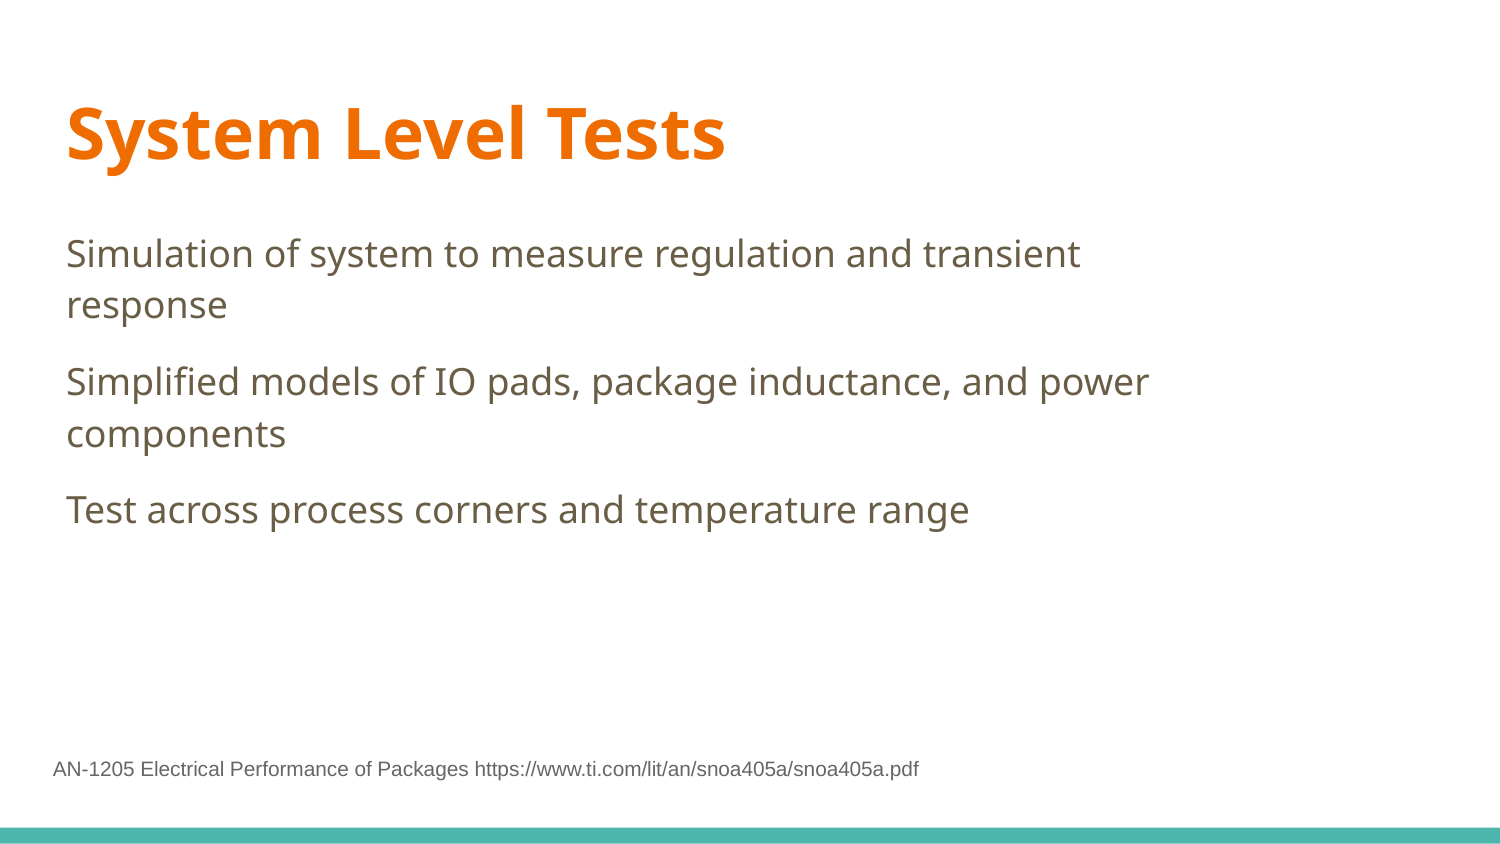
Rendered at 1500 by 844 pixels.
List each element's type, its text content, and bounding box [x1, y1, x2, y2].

list Simulation of system to measure regulation and transient response Simplified models of IO pads, package inductance, and power components Test across process corners and temperature range [51, 207, 1183, 737]
text_box AN-1205 Electrical Performance of Packages https://www.ti.com/lit/an/snoa405a/snoa405a.pdf [37, 737, 1462, 795]
title System Level Tests [51, 72, 1449, 189]
